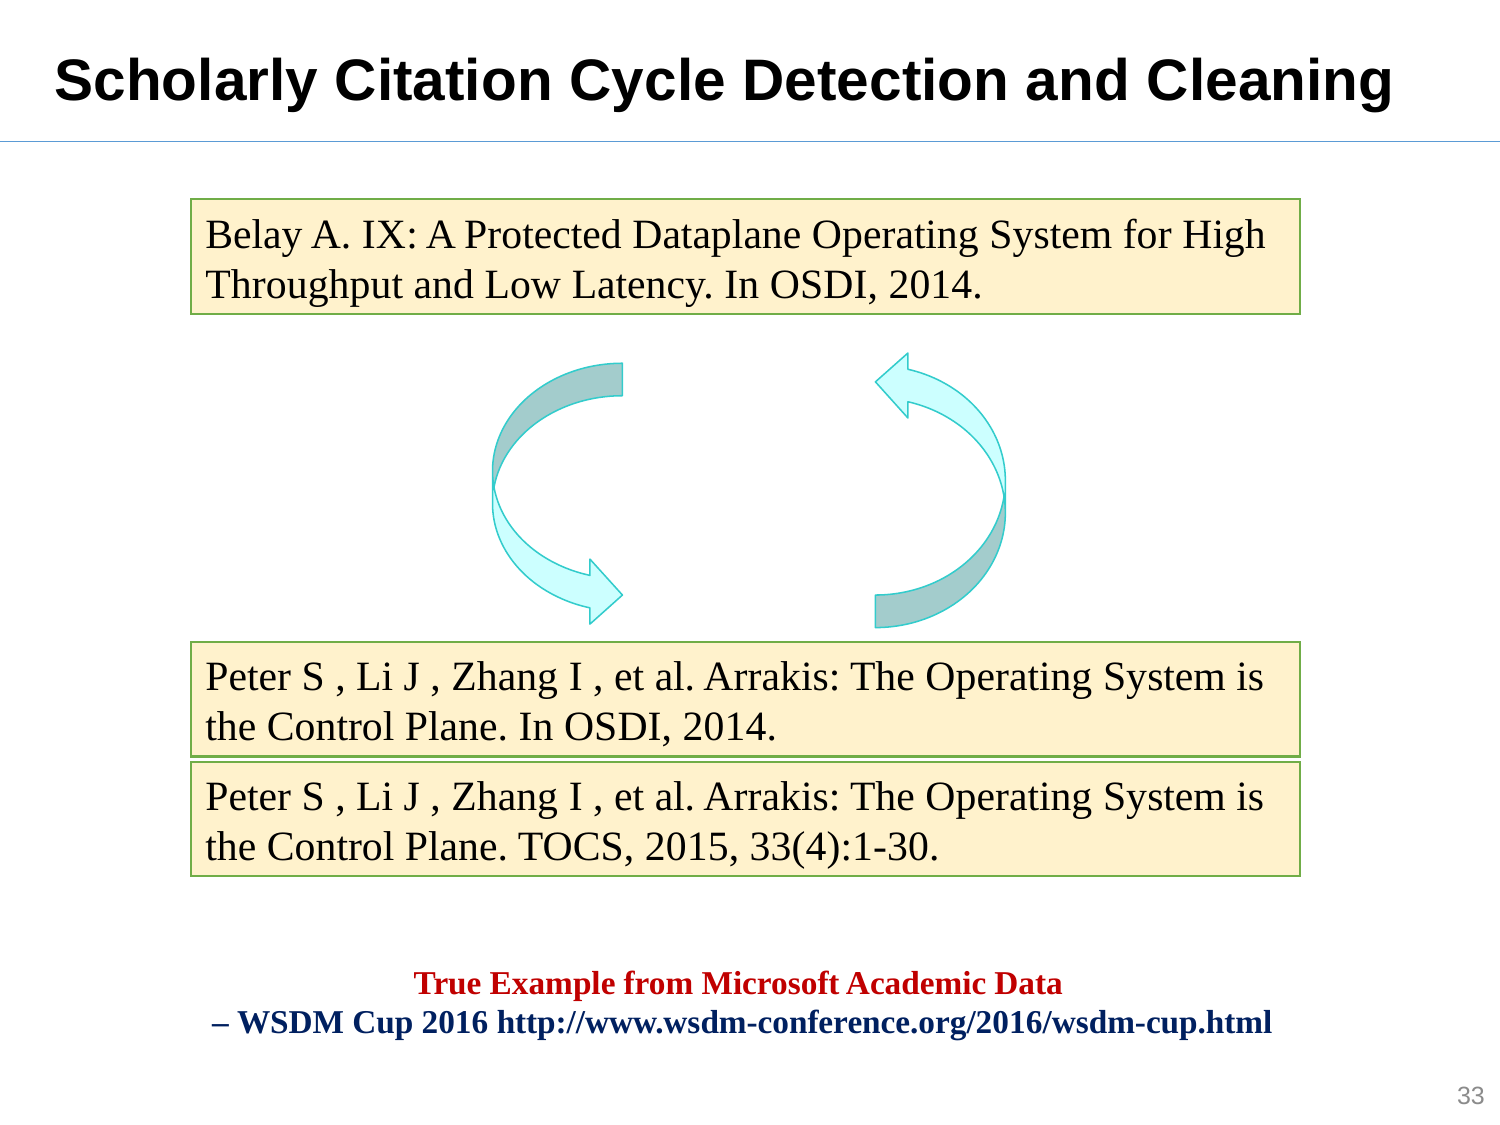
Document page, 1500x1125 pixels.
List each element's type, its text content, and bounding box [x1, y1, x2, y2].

text_box Peter S , Li J , Zhang I , et al. Arrakis: The Operating System is the Control Plane. In OSDI, 2014. [190, 641, 1301, 758]
text_box True Example from Microsoft Academic Data – WSDM Cup 2016 http://www.wsdm-conference.org/2016/wsdm-cup.html [47, 953, 1430, 1088]
slide_number 33 [1162, 1065, 1500, 1125]
text_box Belay A. IX: A Protected Dataplane Operating System for High Throughput and Low Latency. In OSDI, 2014. [190, 198, 1301, 315]
text_box [492, 363, 623, 625]
title Scholarly Citation Cycle Detection and Cleaning [39, 18, 1454, 145]
text_box [875, 353, 1006, 628]
text_box Peter S , Li J , Zhang I , et al. Arrakis: The Operating System is the Control Plane. TOCS, 2015, 33(4):1-30. [190, 761, 1301, 877]
